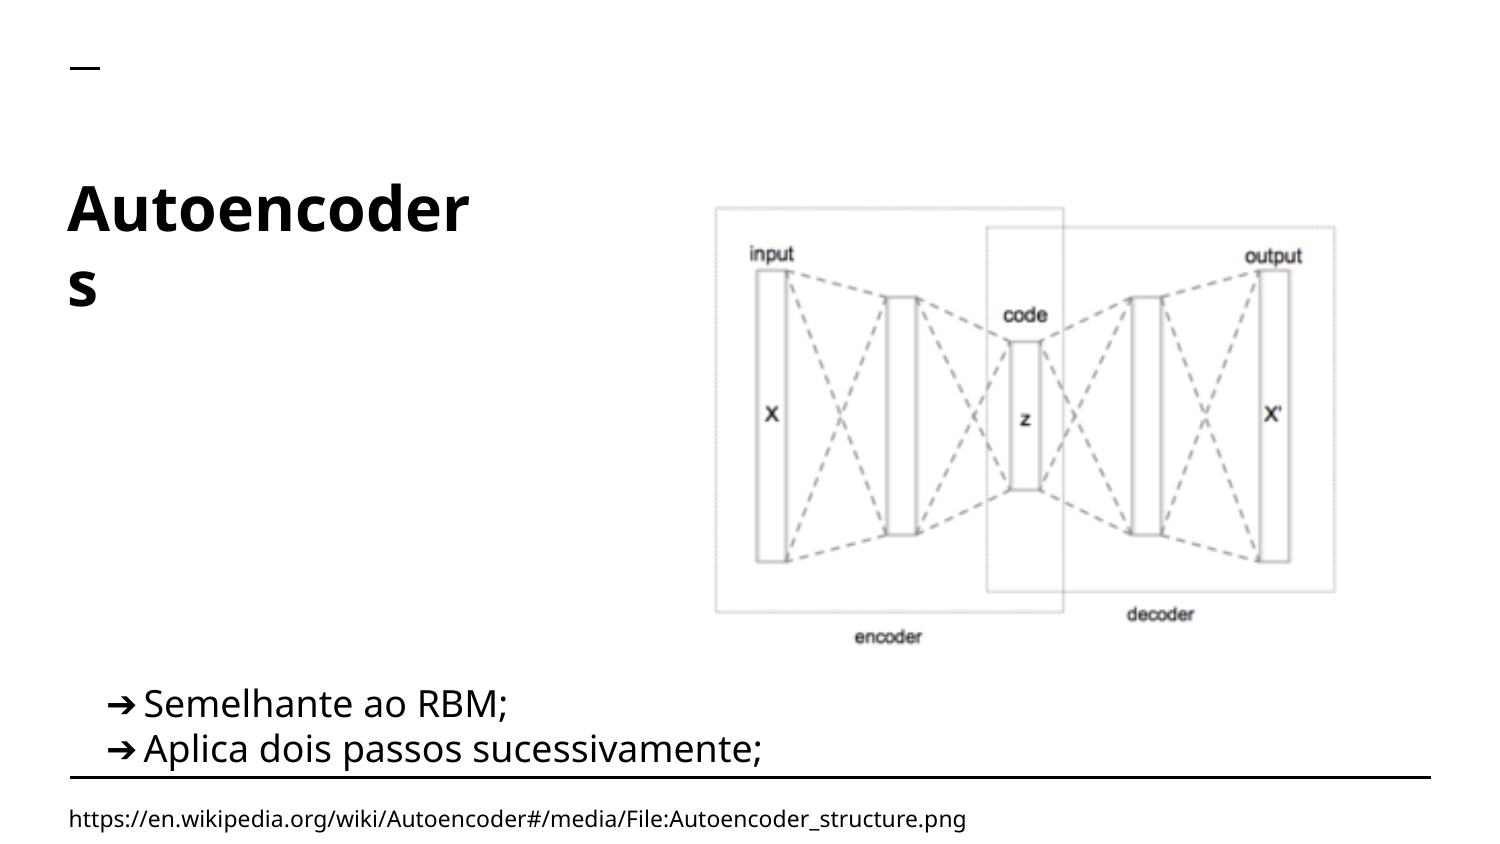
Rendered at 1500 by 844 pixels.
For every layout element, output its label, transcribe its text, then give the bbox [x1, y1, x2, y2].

text_box https://en.wikipedia.org/wiki/Autoencoder#/media/File:Autoencoder_structure.png [53, 789, 1386, 829]
picture [662, 151, 1386, 693]
list Semelhante ao RBM; Aplica dois passos sucessivamente; [53, 693, 1430, 758]
title Autoencoders [52, 153, 514, 278]
